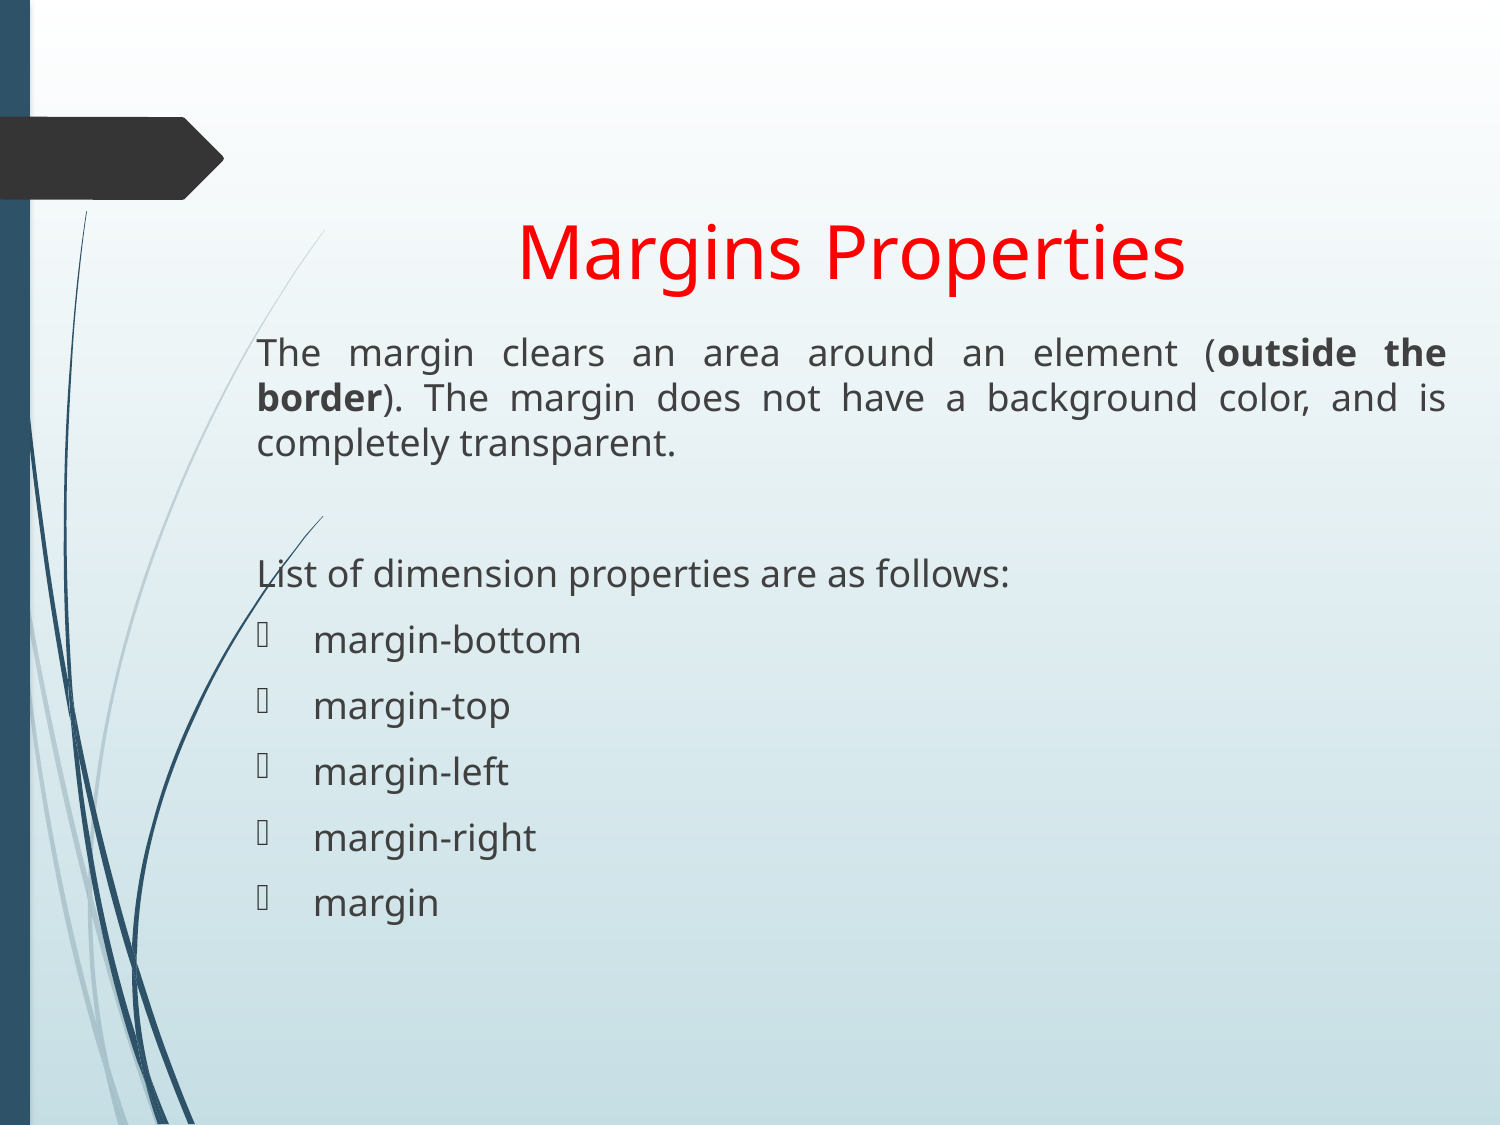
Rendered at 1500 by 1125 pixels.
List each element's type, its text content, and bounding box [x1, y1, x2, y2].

title Margins Properties [241, 196, 1463, 320]
list The margin clears an area around an element (outside the border). The margin does not have a background color, and is completely transparent. List of dimension properties are as follows: margin-bottom margin-top margin-left margin-right margin [241, 320, 1463, 965]
